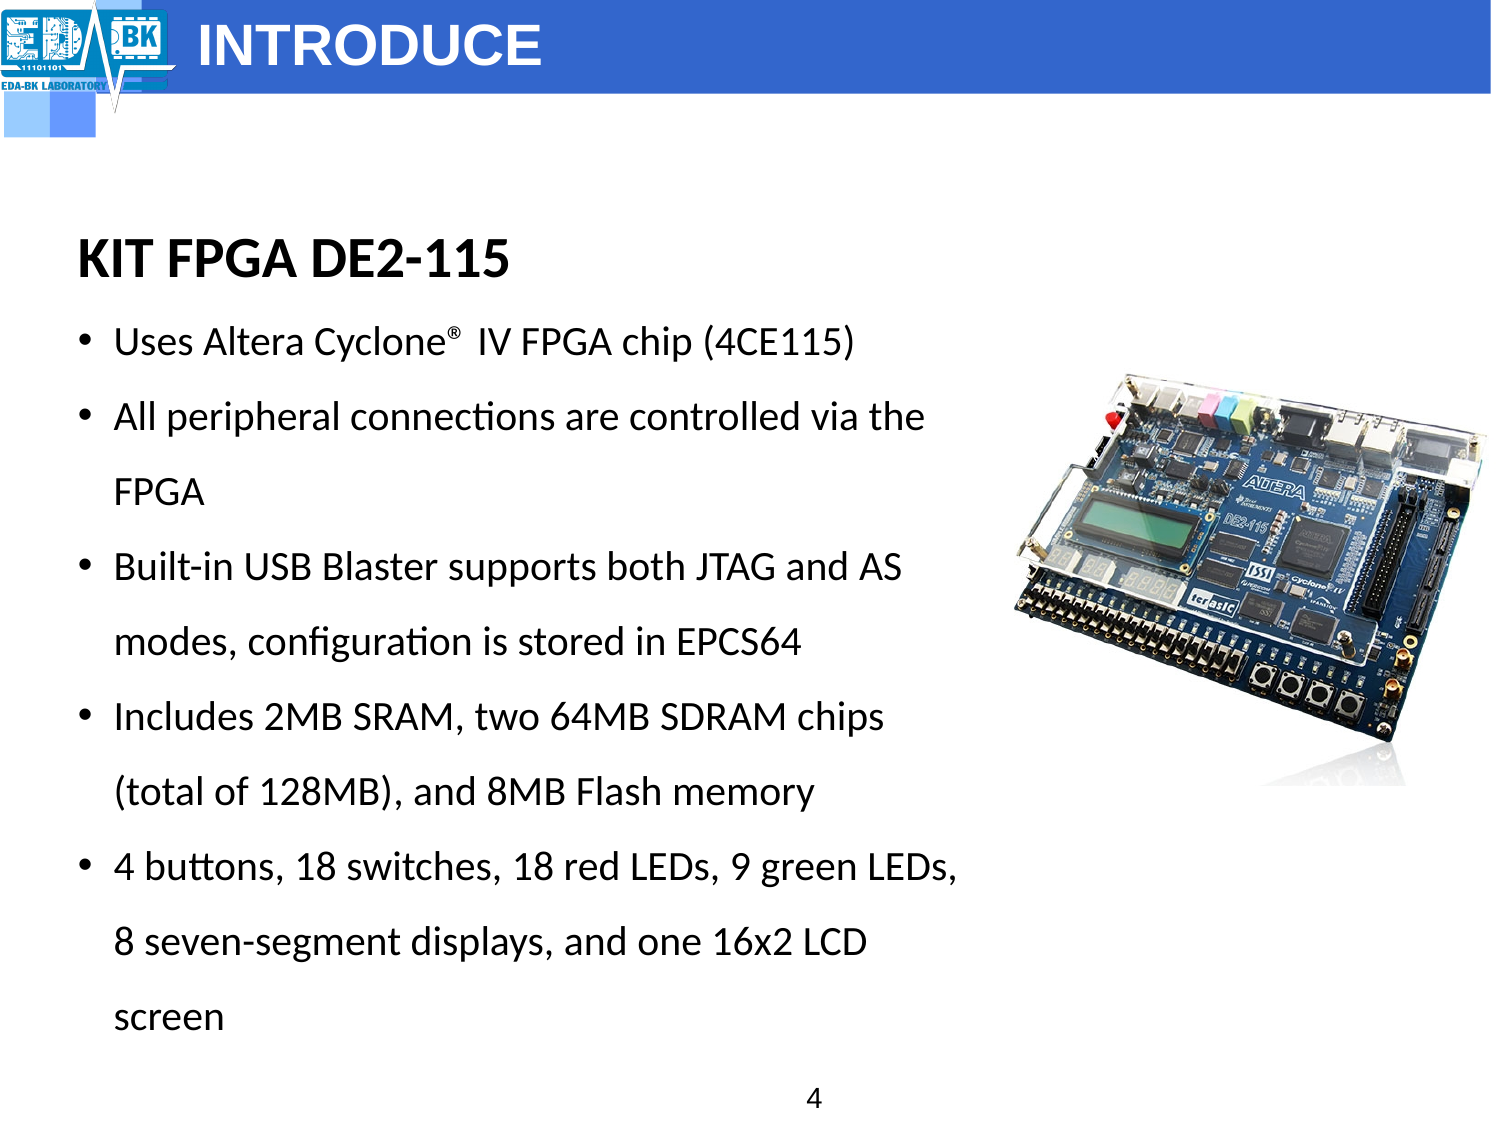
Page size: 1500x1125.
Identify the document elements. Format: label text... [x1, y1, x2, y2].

text_box KIT FPGA DE2-115 Uses Altera Cyclone® IV FPGA chip (4CE115) All peripheral connections are controlled via the FPGA Built-in USB Blaster supports both JTAG and AS modes, configuration is stored in EPCS64 Includes 2MB SRAM, two 64MB SDRAM chips (total of 128MB), and 8MB Flash memory 4 buttons, 18 switches, 18 red LEDs, 9 green LEDs, 8 seven-segment displays, and one 16x2 LCD screen [63, 176, 991, 1122]
picture [999, 359, 1500, 786]
title INTRODUCE [182, 10, 1396, 74]
picture [0, 0, 177, 120]
